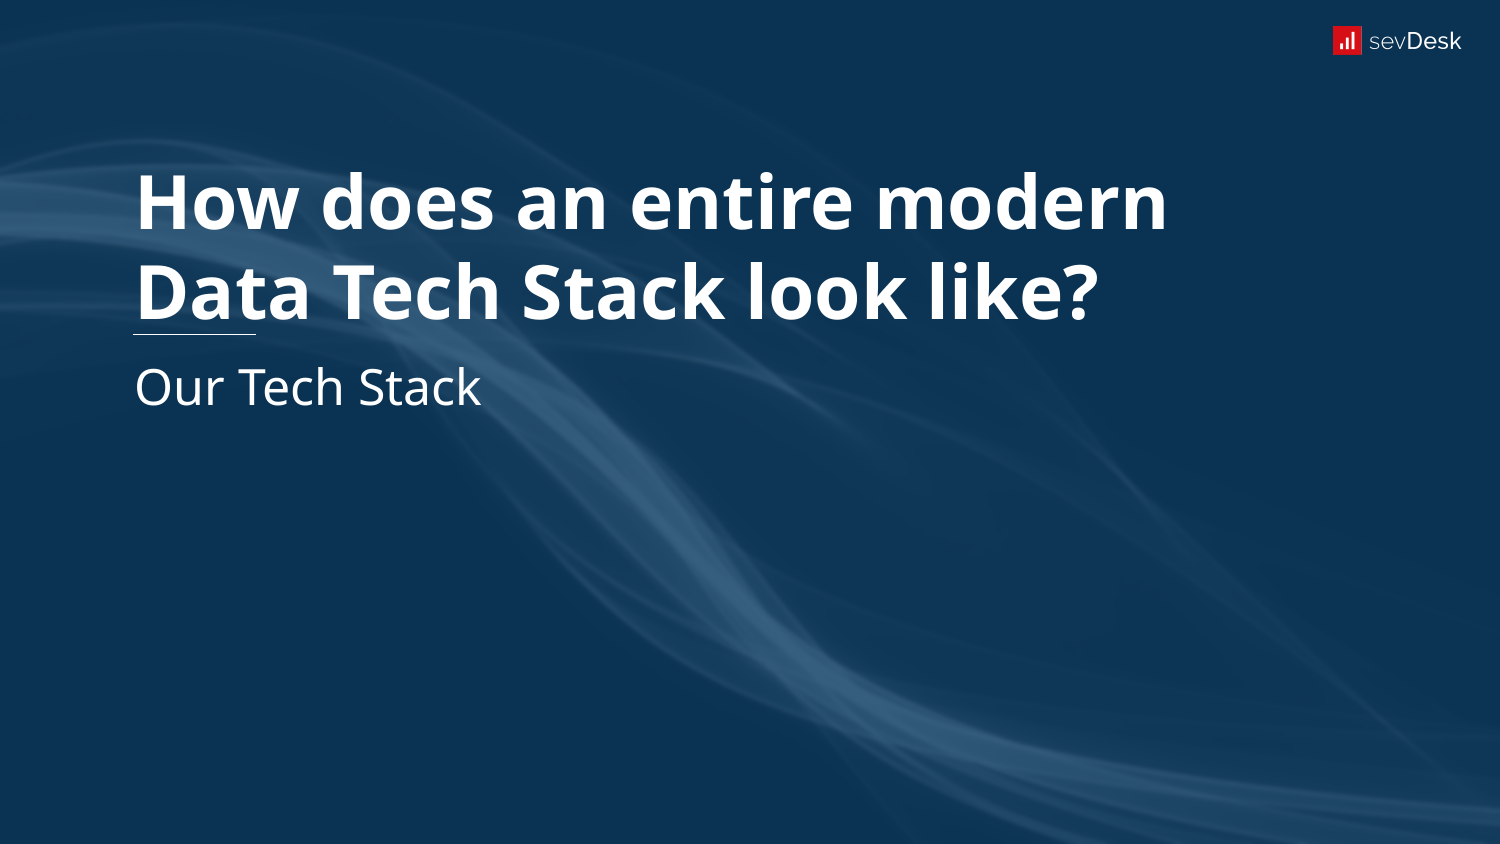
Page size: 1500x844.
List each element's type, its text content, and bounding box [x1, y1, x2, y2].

text_box Our Tech Stack [119, 339, 1381, 589]
picture [0, 0, 1500, 844]
title How does an entire modern Data Tech Stack look like? [119, 139, 1381, 339]
